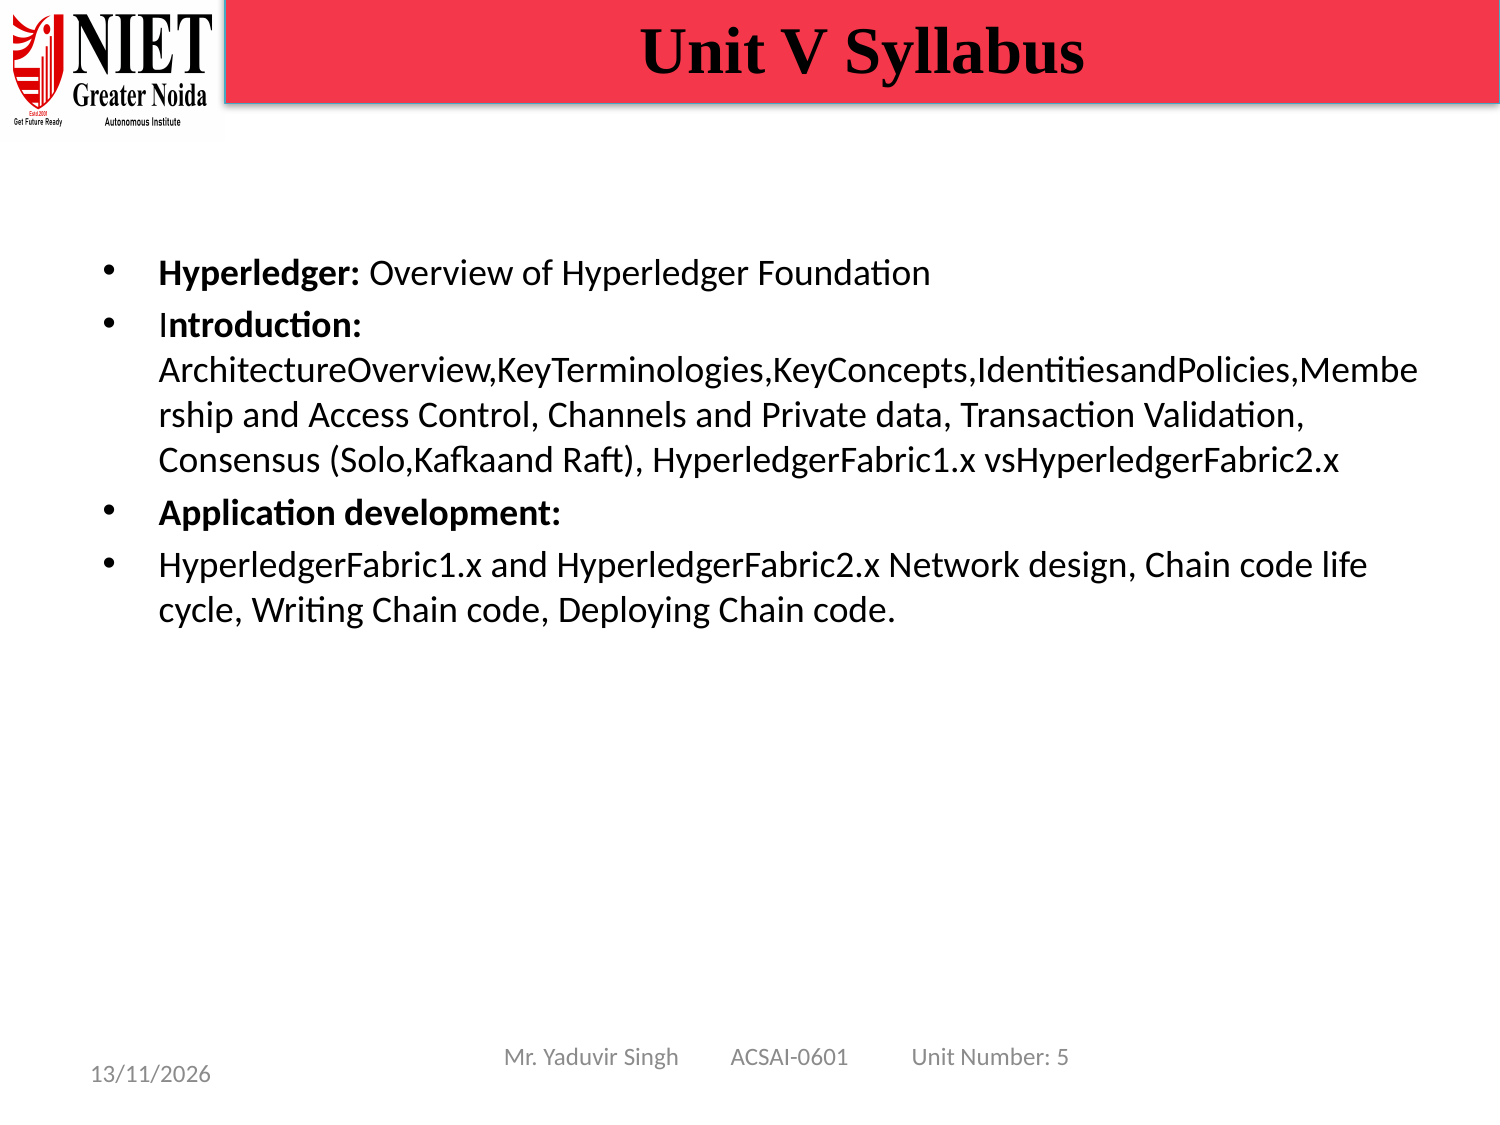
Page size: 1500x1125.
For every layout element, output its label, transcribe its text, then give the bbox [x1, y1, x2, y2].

picture [0, 0, 225, 142]
list Hyperledger: Overview of Hyperledger Foundation Introduction: ArchitectureOverview,KeyTerminologies,KeyConcepts,IdentitiesandPolicies,Membership and Access Control, Channels and Private data, Transaction Validation, Consensus (Solo,Kafkaand Raft), HyperledgerFabric1.x vsHyperledgerFabric2.x Application development: HyperledgerFabric1.x and HyperledgerFabric2.x Network design, Chain code life cycle, Writing Chain code, Deploying Chain code. [87, 187, 1438, 930]
text_box Unit V Syllabus [224, 0, 1500, 104]
footer Mr. Yaduvir Singh ACSAI-0601 Unit Number: 5 [375, 1025, 1200, 1085]
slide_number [75, 1042, 425, 1103]
